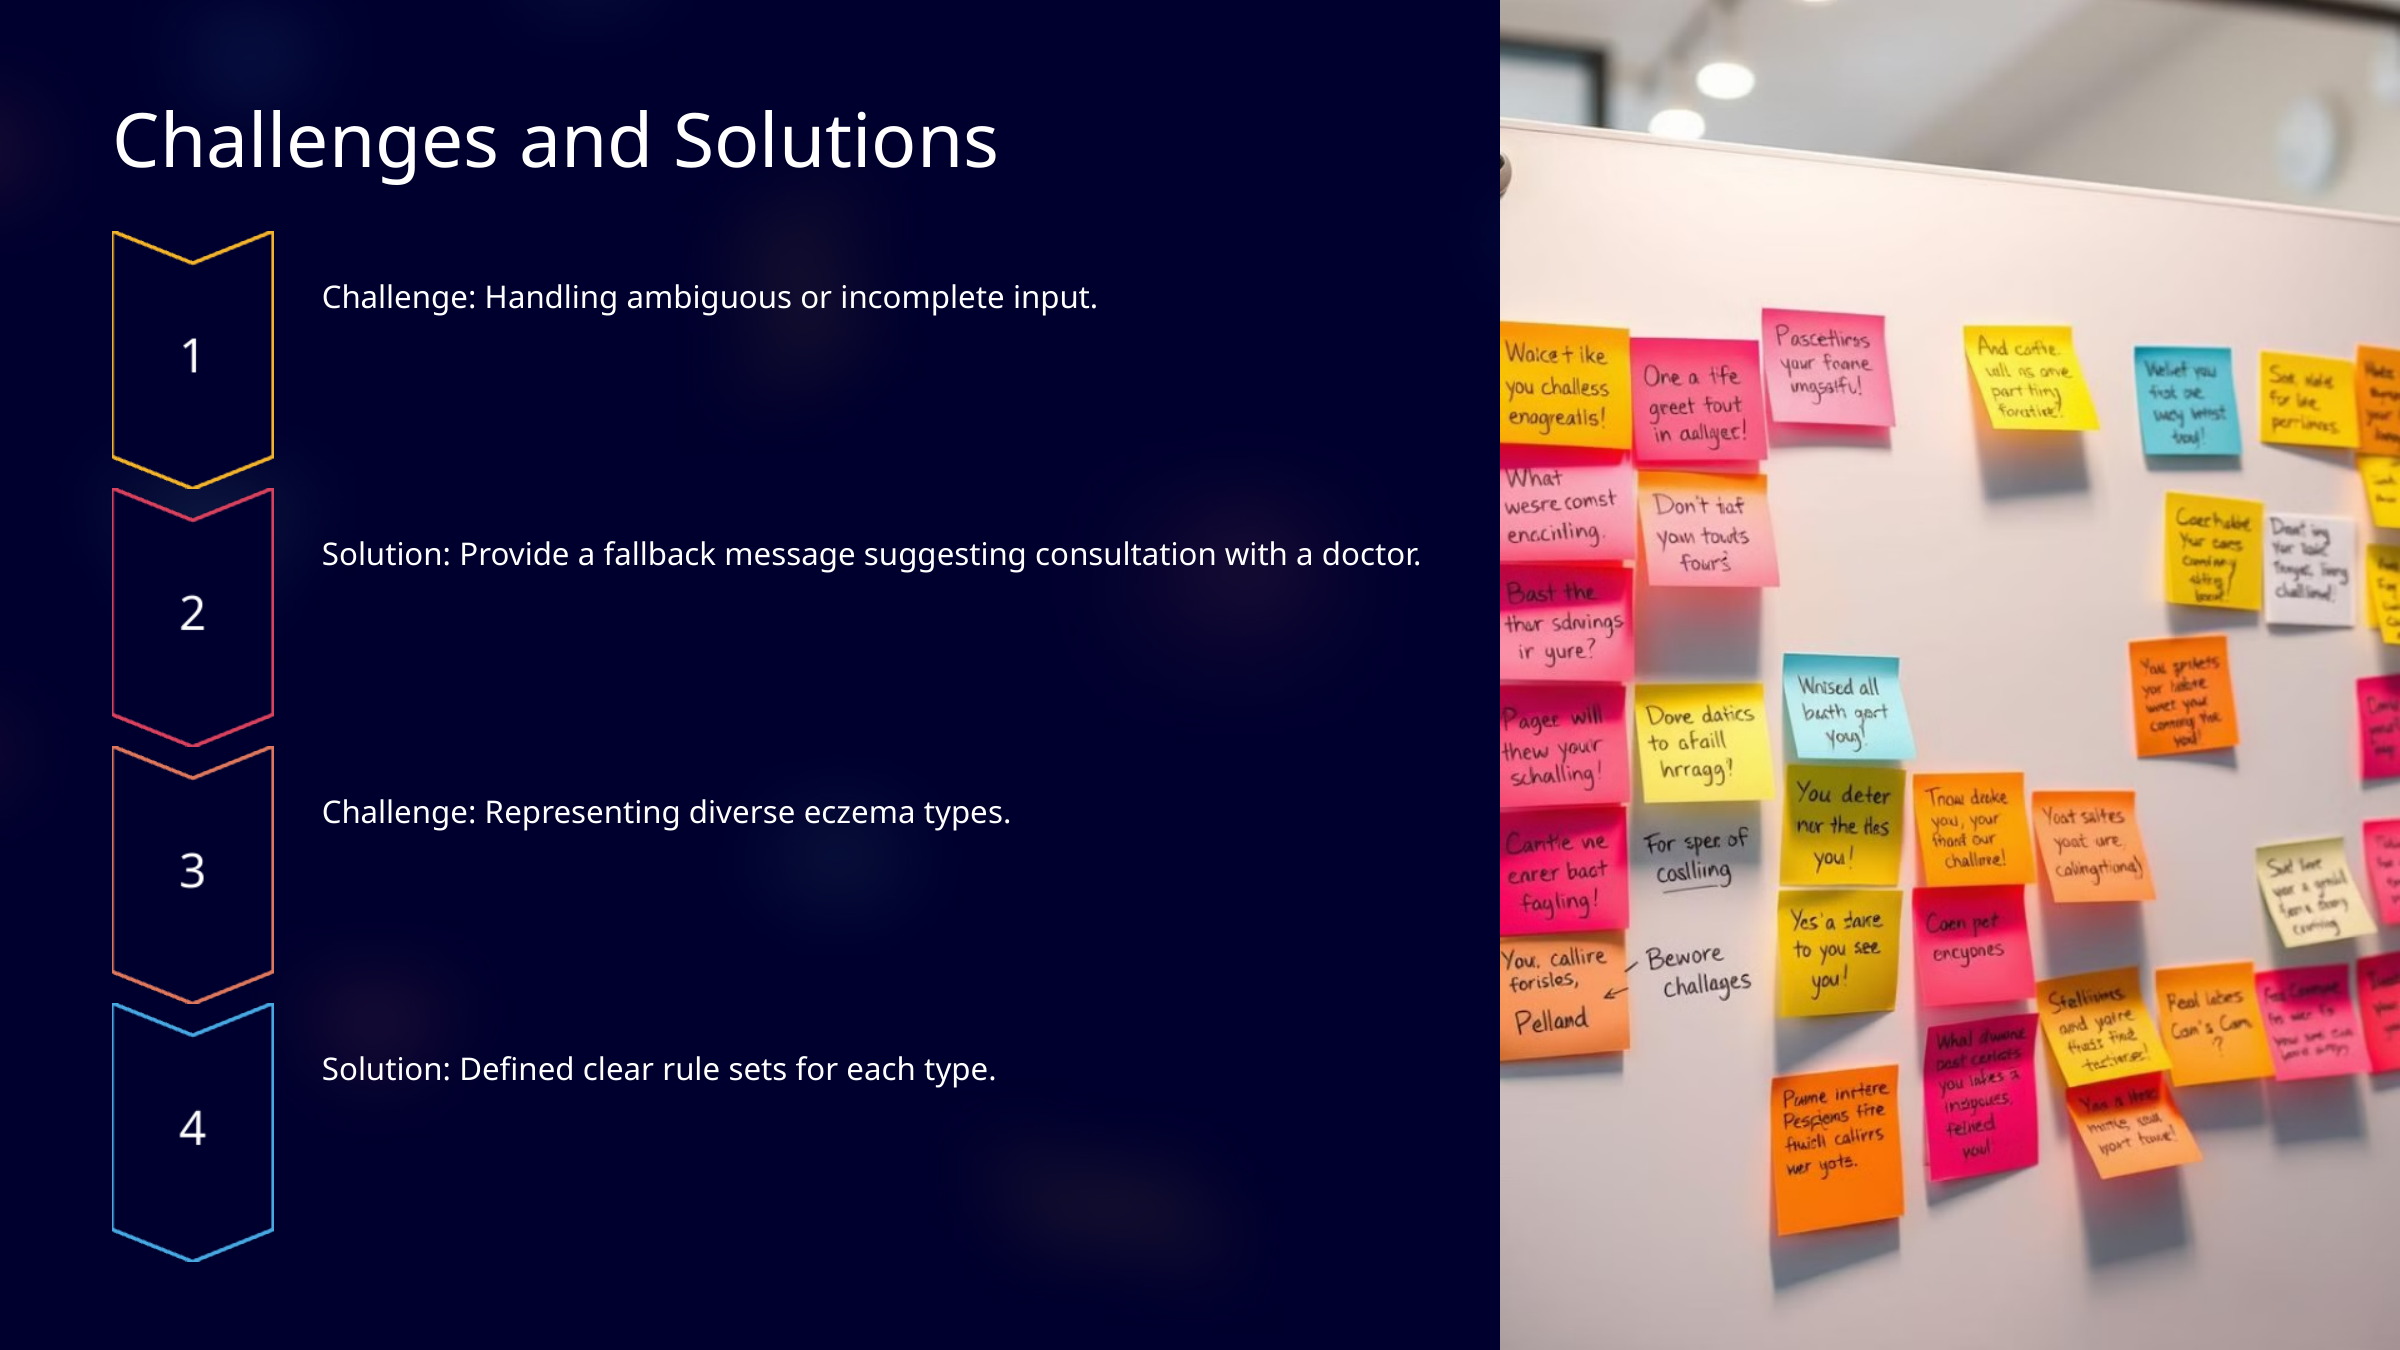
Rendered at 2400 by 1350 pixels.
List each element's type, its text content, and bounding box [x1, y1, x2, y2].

text_box Solution: Provide a fallback message suggesting consultation with a doctor. [321, 521, 1388, 573]
text_box Challenge: Handling ambiguous or incomplete input. [321, 263, 1388, 316]
text_box Challenges and Solutions [112, 88, 996, 184]
picture [1499, 0, 2400, 1350]
picture [112, 231, 274, 1262]
text_box Challenge: Representing diverse eczema types. [321, 778, 1388, 831]
text_box Solution: Defined clear rule sets for each type. [321, 1036, 1388, 1088]
